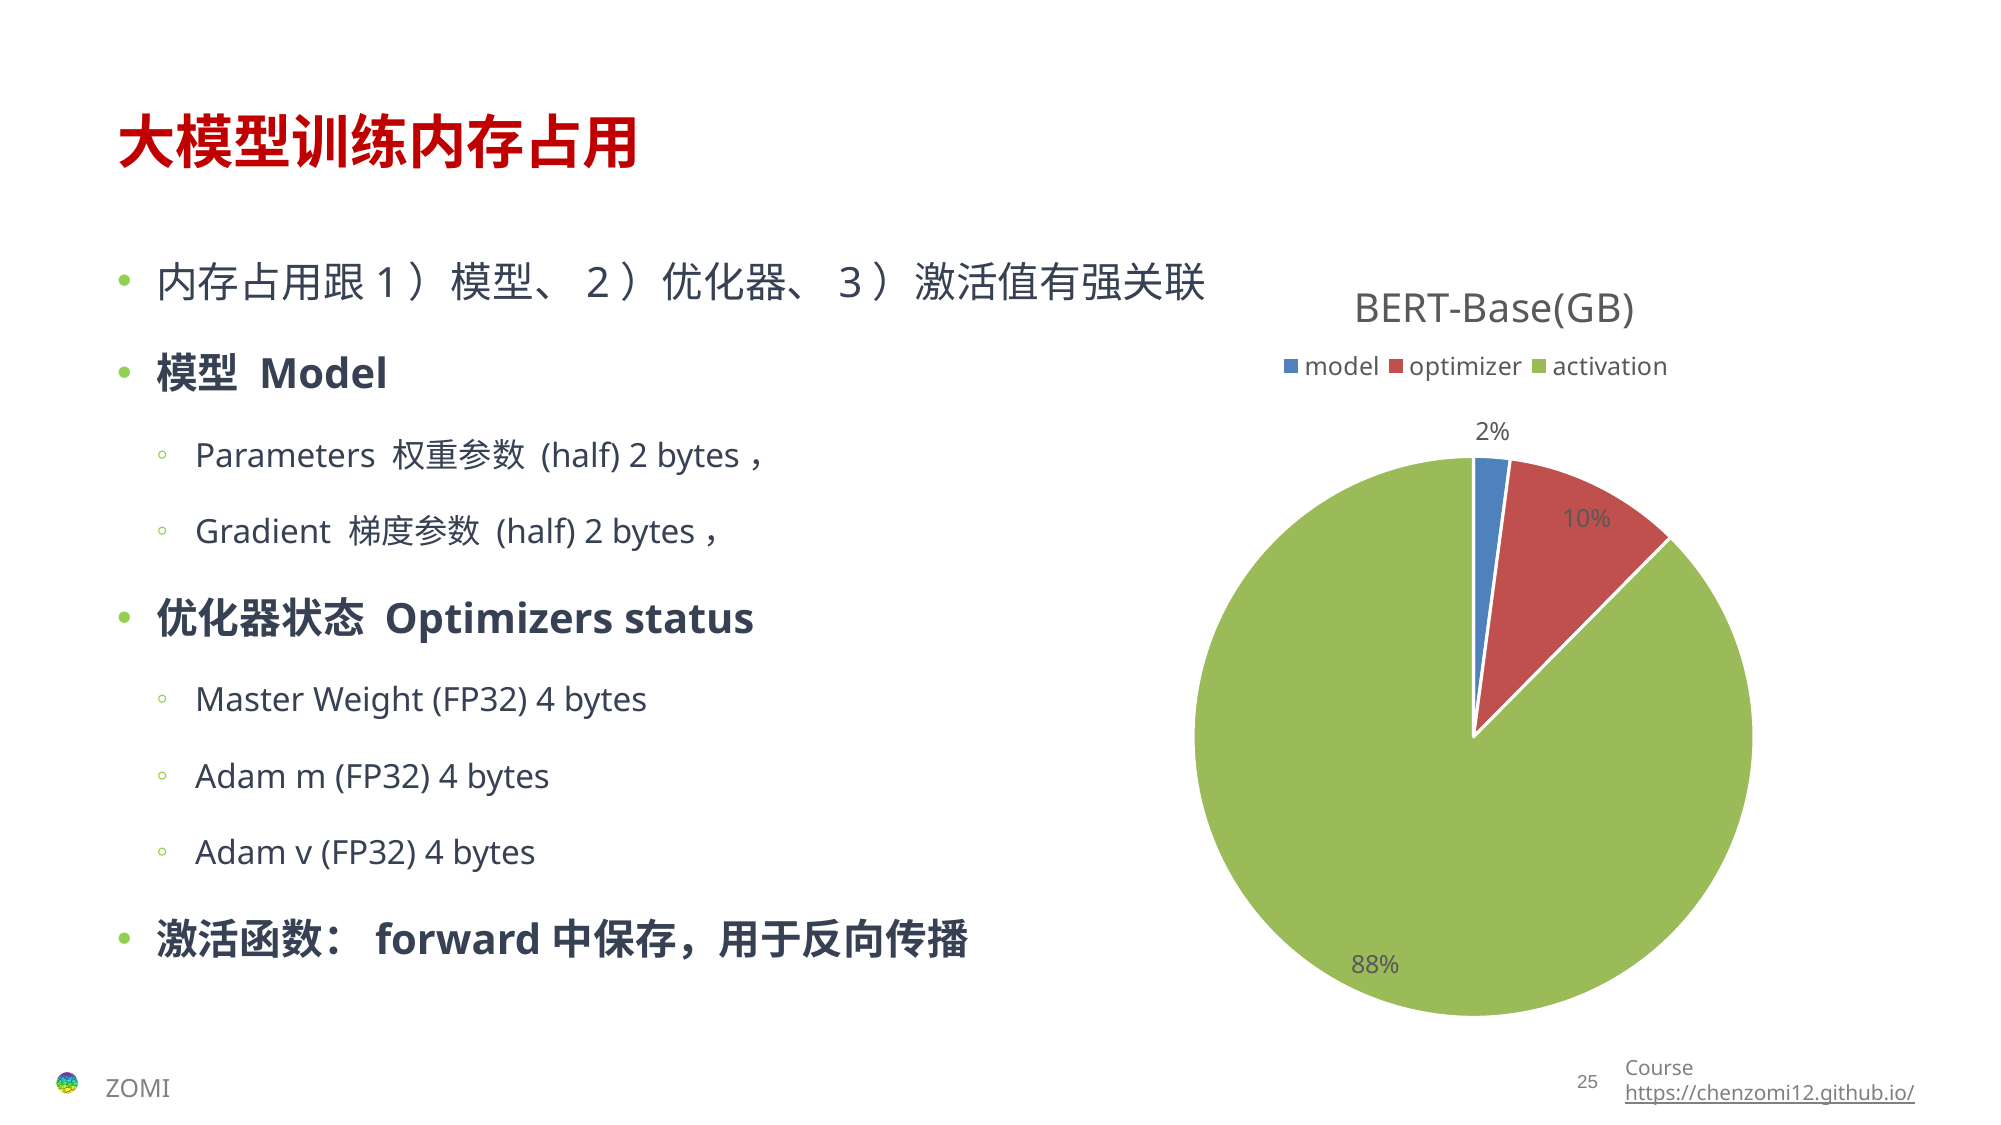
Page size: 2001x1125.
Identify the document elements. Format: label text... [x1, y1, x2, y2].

title 大模型训练内存占用 [102, 91, 1901, 189]
list 内存占用跟1）模型、2）优化器、3）激活值有强关联 模型 Model Parameters 权重参数 (half) 2 bytes， Gradient 梯度参数 (half) 2 bytes， 优化器状态 Optimizers status Master Weight (FP32) 4 bytes Adam m (FP32) 4 bytes Adam v (FP32) 4 bytes 激活函数：forward中保存，用于反向传播 [102, 223, 1901, 1043]
picture [57, 1073, 77, 1093]
chart [1000, 235, 1947, 1034]
